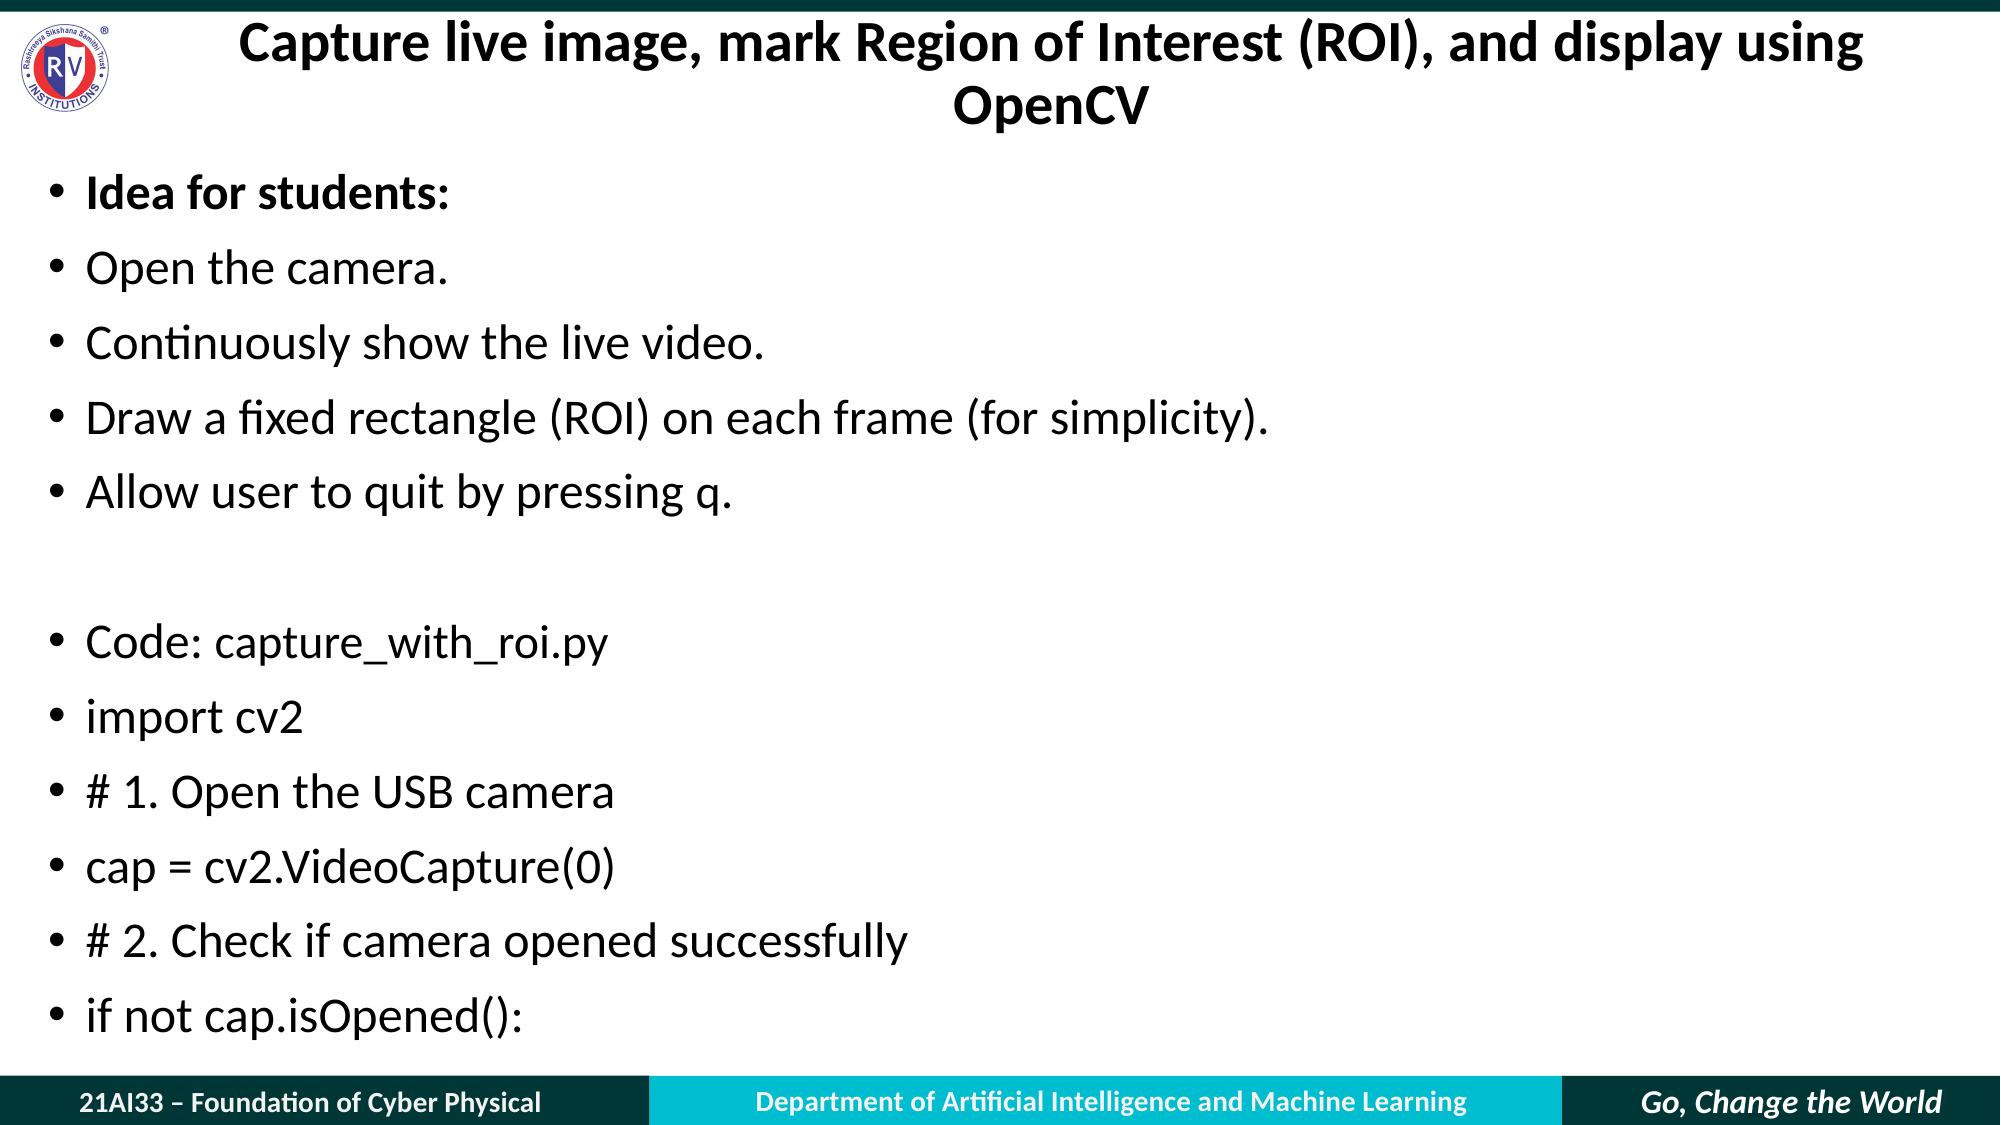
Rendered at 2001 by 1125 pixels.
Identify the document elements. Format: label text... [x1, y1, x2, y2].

picture [14, 17, 115, 118]
list Idea for students: Open the camera. Continuously show the live video. Draw a fixed rectangle (ROI) on each frame (for simplicity). Allow user to quit by pressing q. Code: capture_with_roi.py import cv2 # 1. Open the USB camera cap = cv2.VideoCapture(0) # 2. Check if camera opened successfully if not cap.isOpened(): [33, 159, 1967, 1066]
title Capture live image, mark Region of Interest (ROI), and display using OpenCV [137, 24, 1967, 125]
